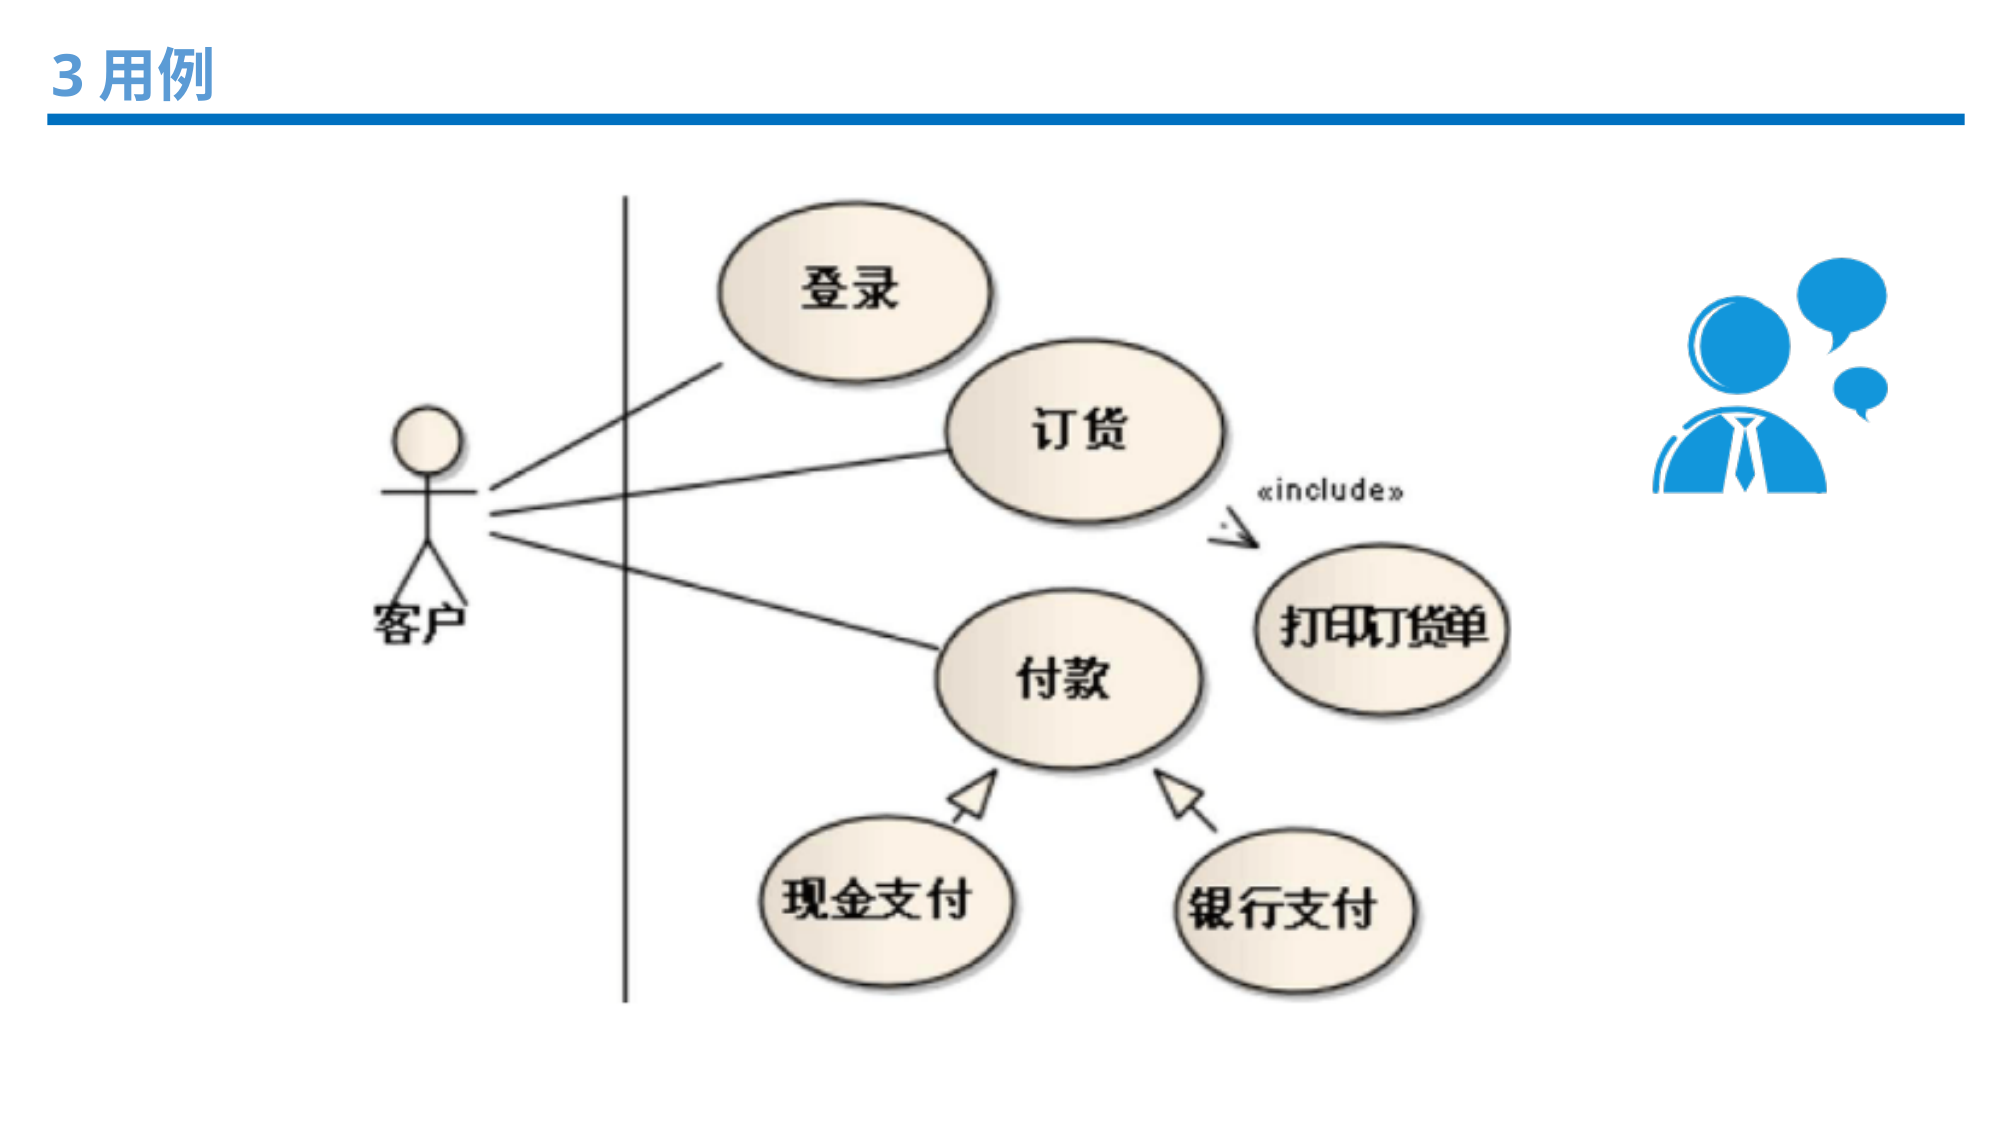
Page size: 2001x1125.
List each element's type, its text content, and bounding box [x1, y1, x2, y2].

picture [326, 160, 1565, 1059]
text_box 3用例 [37, 30, 231, 116]
picture [1614, 219, 1927, 533]
